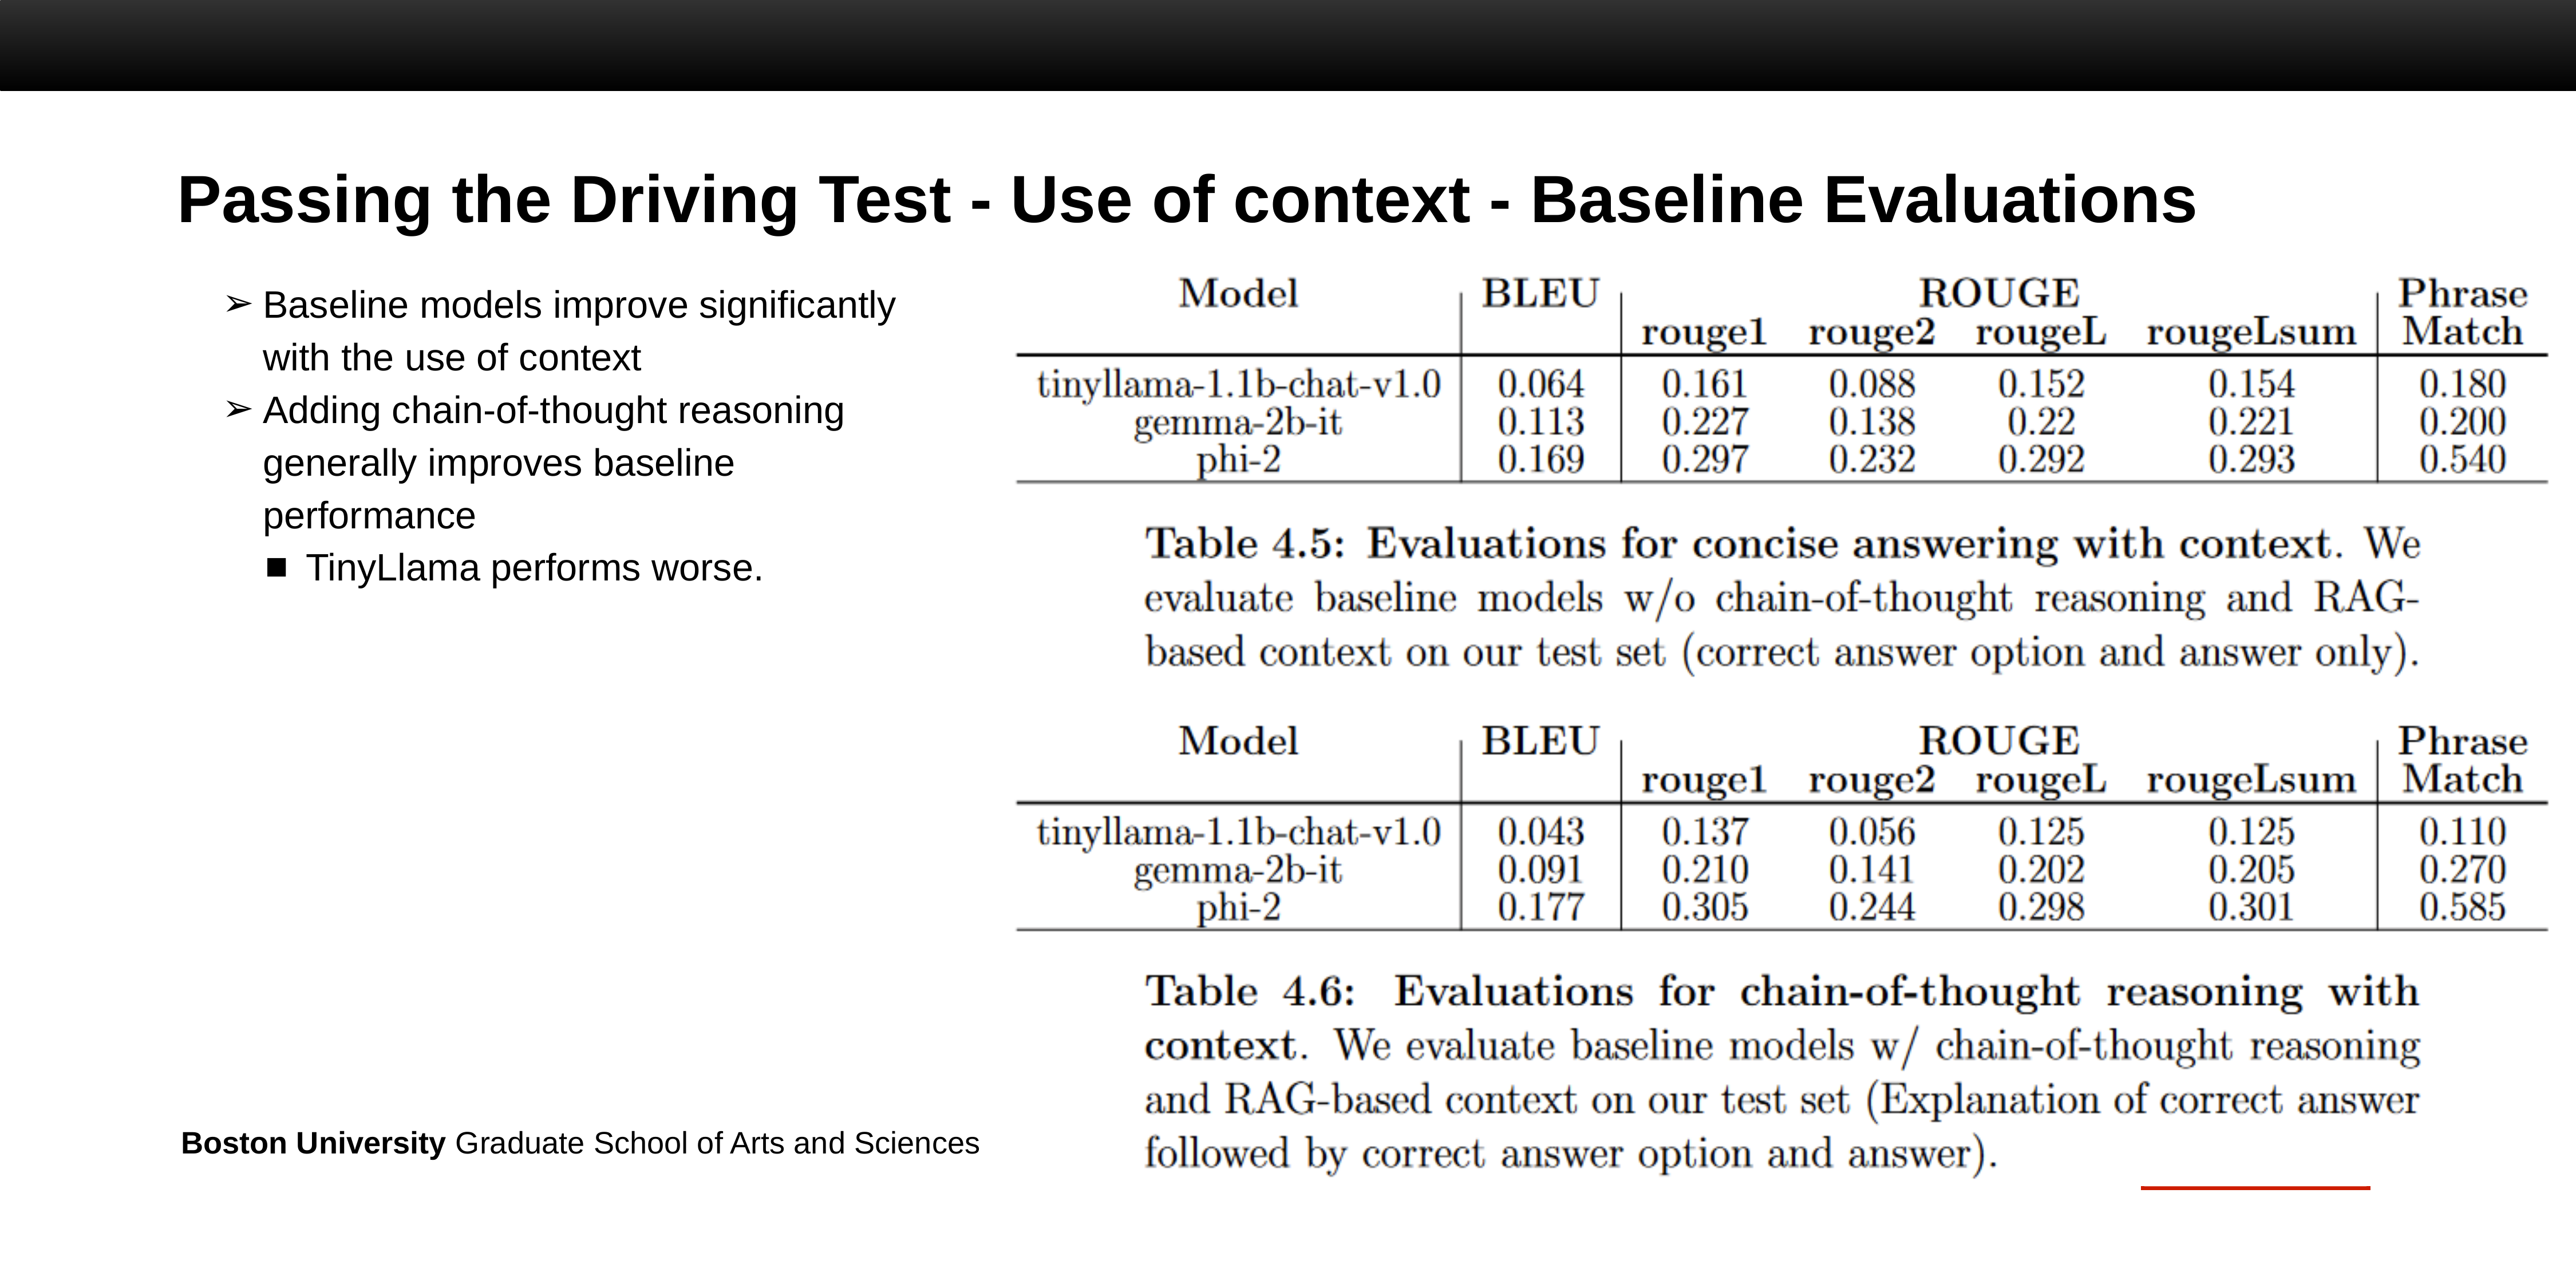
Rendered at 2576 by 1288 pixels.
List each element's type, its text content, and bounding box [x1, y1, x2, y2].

picture [1005, 274, 2562, 1190]
subtitle Baseline models improve significantly with the use of context Adding chain-of-thought reasoning generally improves baseline performance TinyLlama performs worse. [177, 57, 910, 804]
title Passing the Driving Test - Use of context - Baseline Evaluations [910, 90, 2399, 302]
